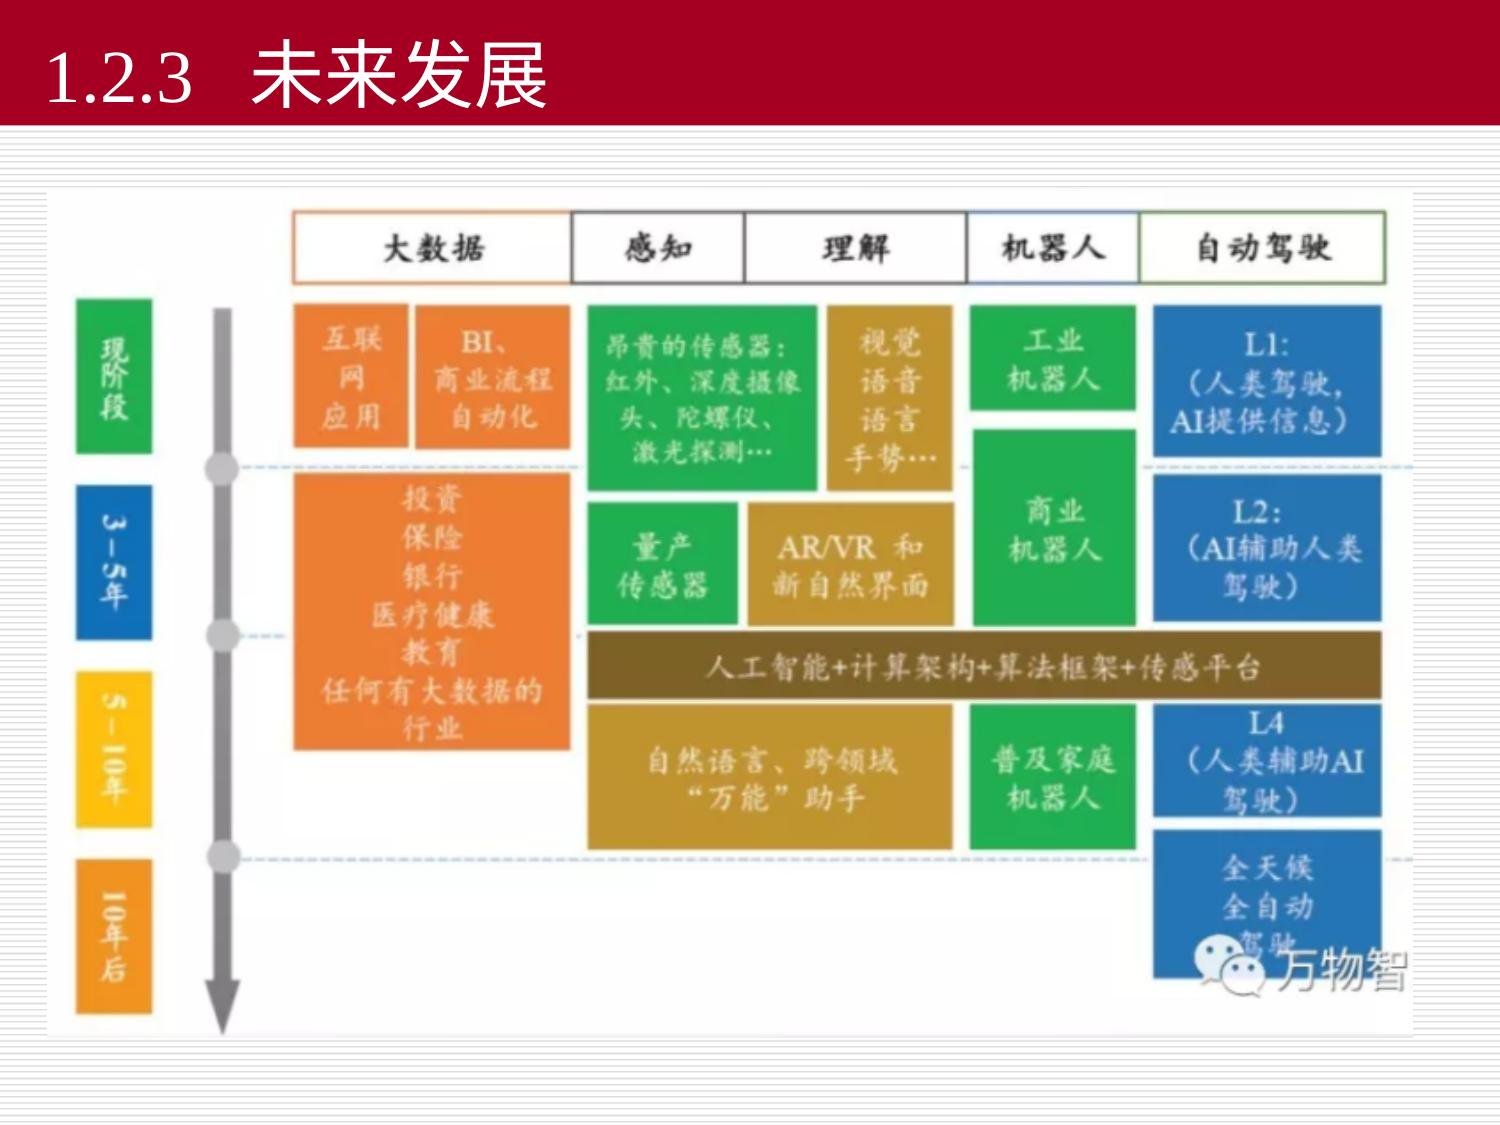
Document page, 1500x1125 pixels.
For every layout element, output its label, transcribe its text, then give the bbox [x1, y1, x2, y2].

picture [0, 126, 1500, 1125]
slide_number [1137, 1062, 1463, 1122]
title 1.2.3 未来发展 [0, 0, 1500, 126]
